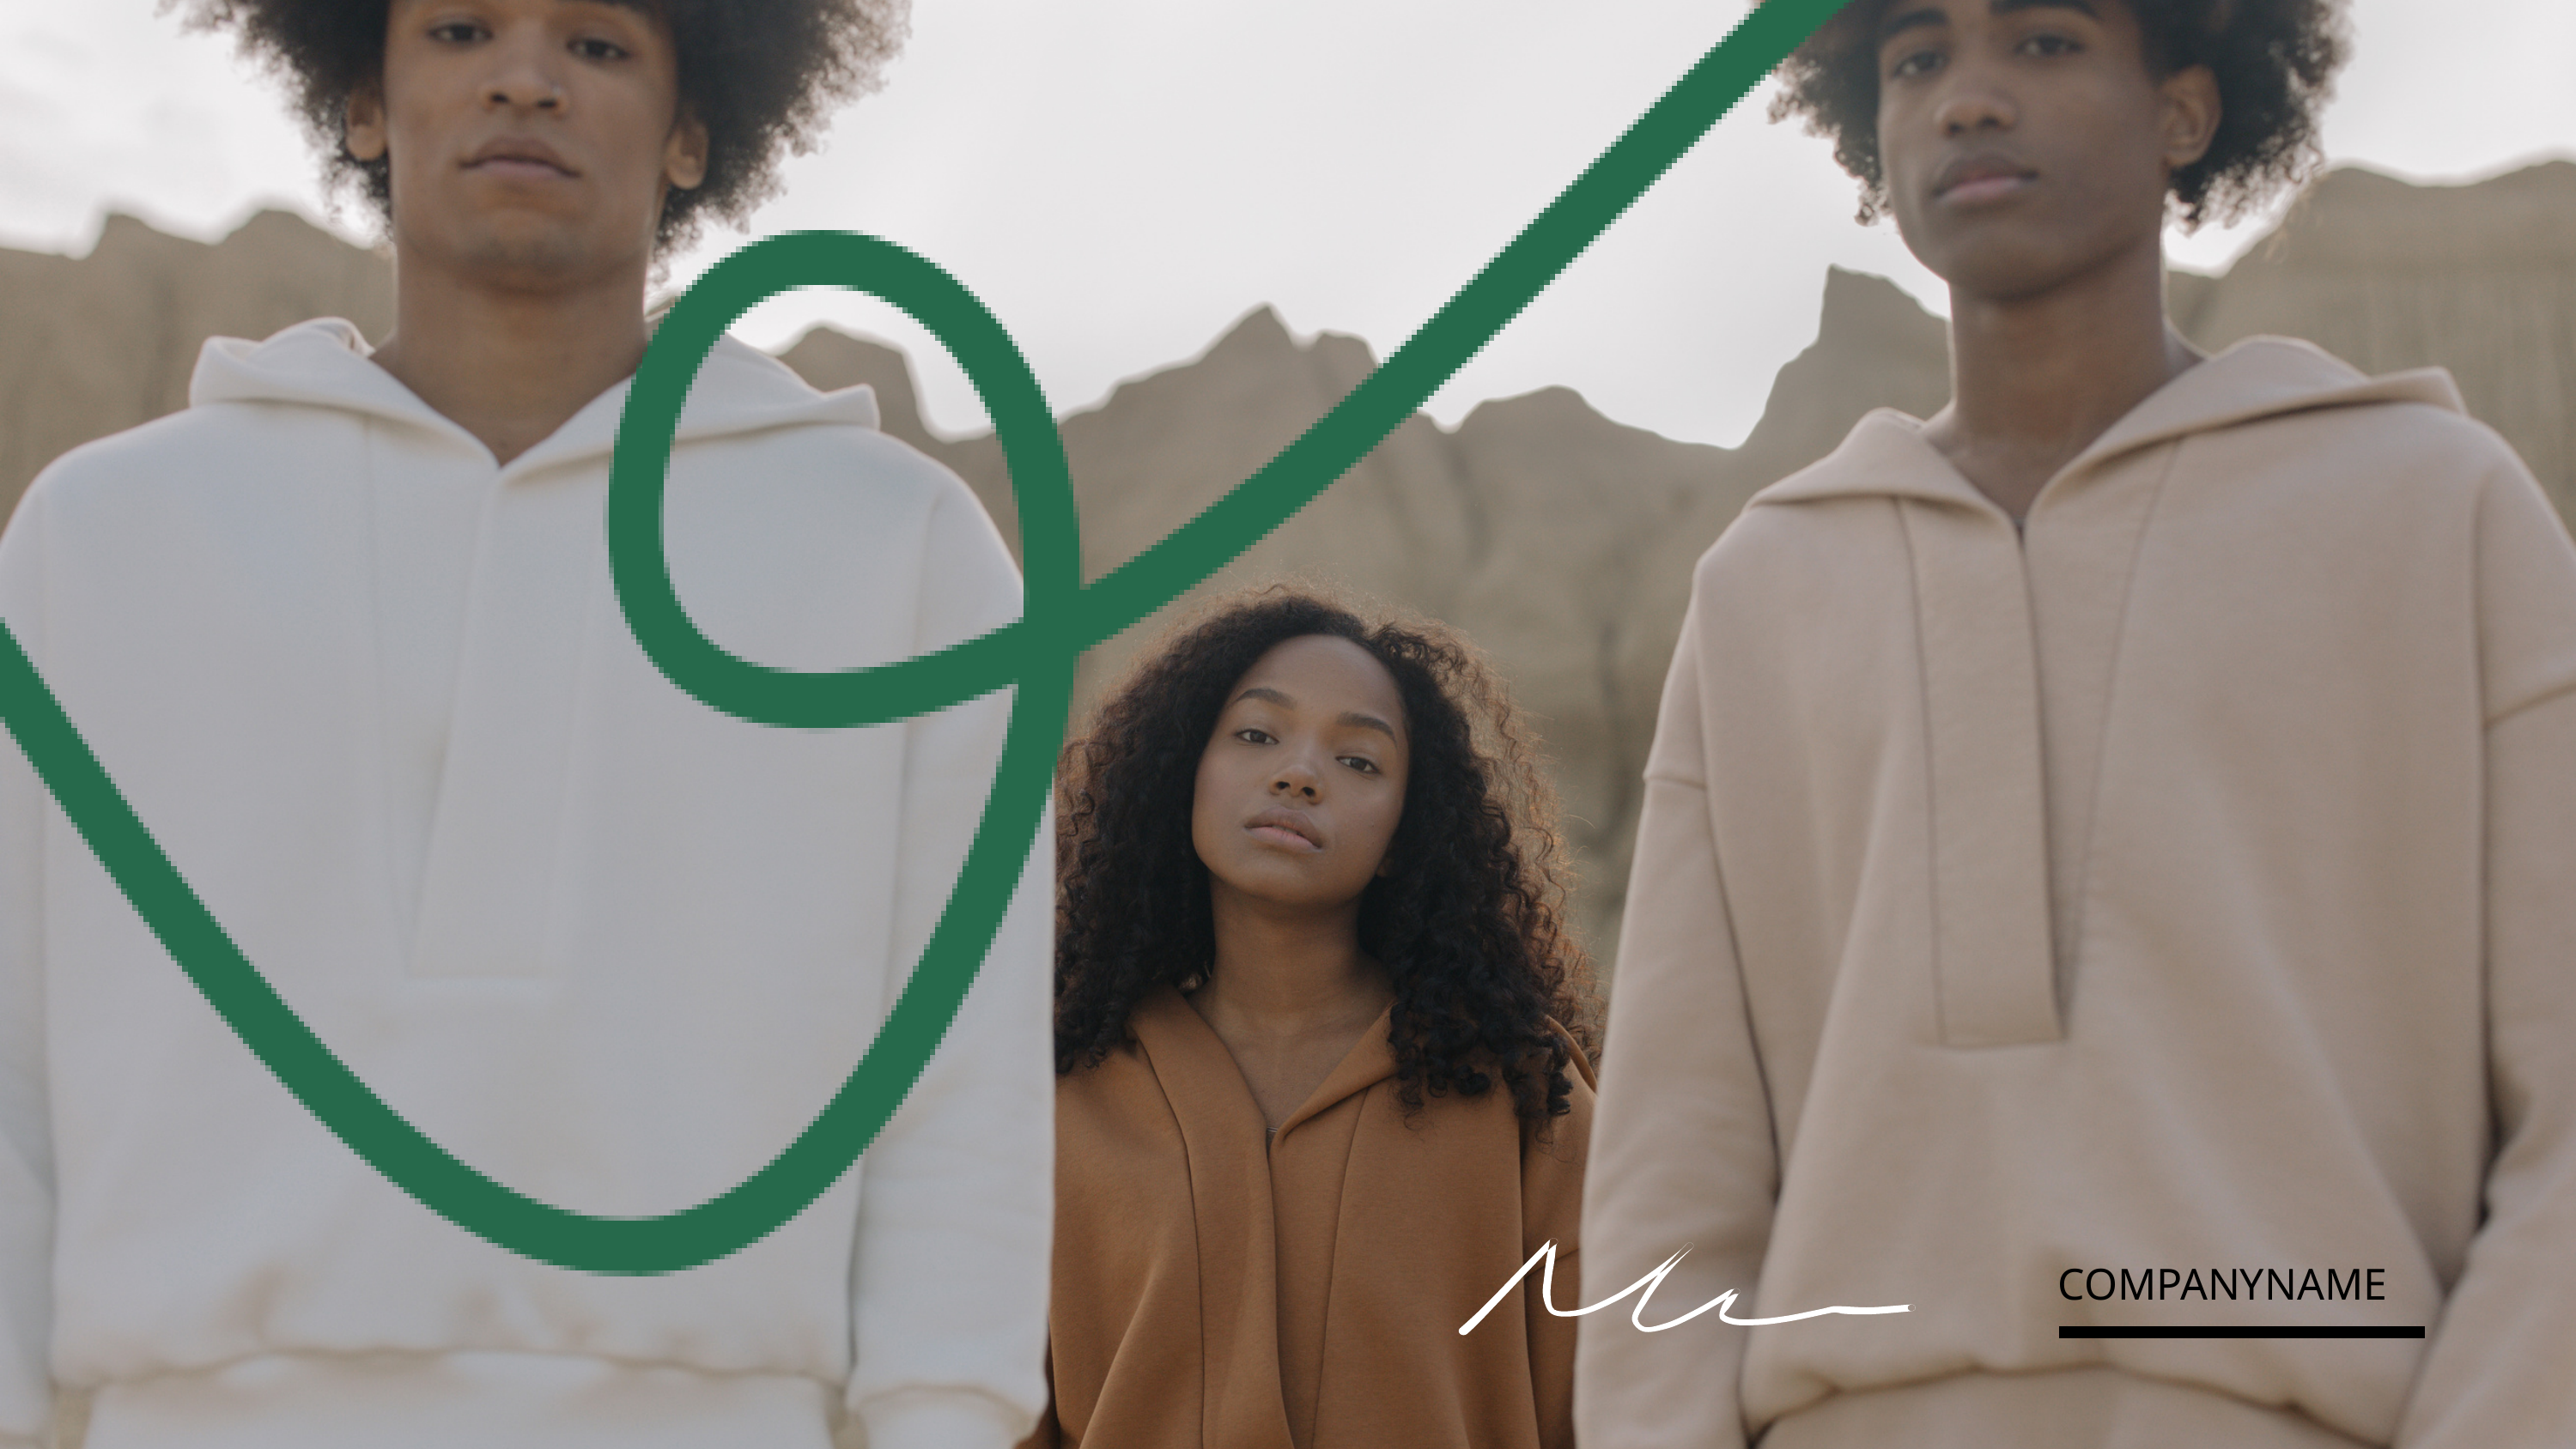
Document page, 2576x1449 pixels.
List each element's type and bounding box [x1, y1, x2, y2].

picture [0, 0, 2386, 1276]
text_box [1454, 1234, 1921, 1339]
text_box [0, 0, 2576, 1449]
text_box [2057, 1256, 2462, 1339]
